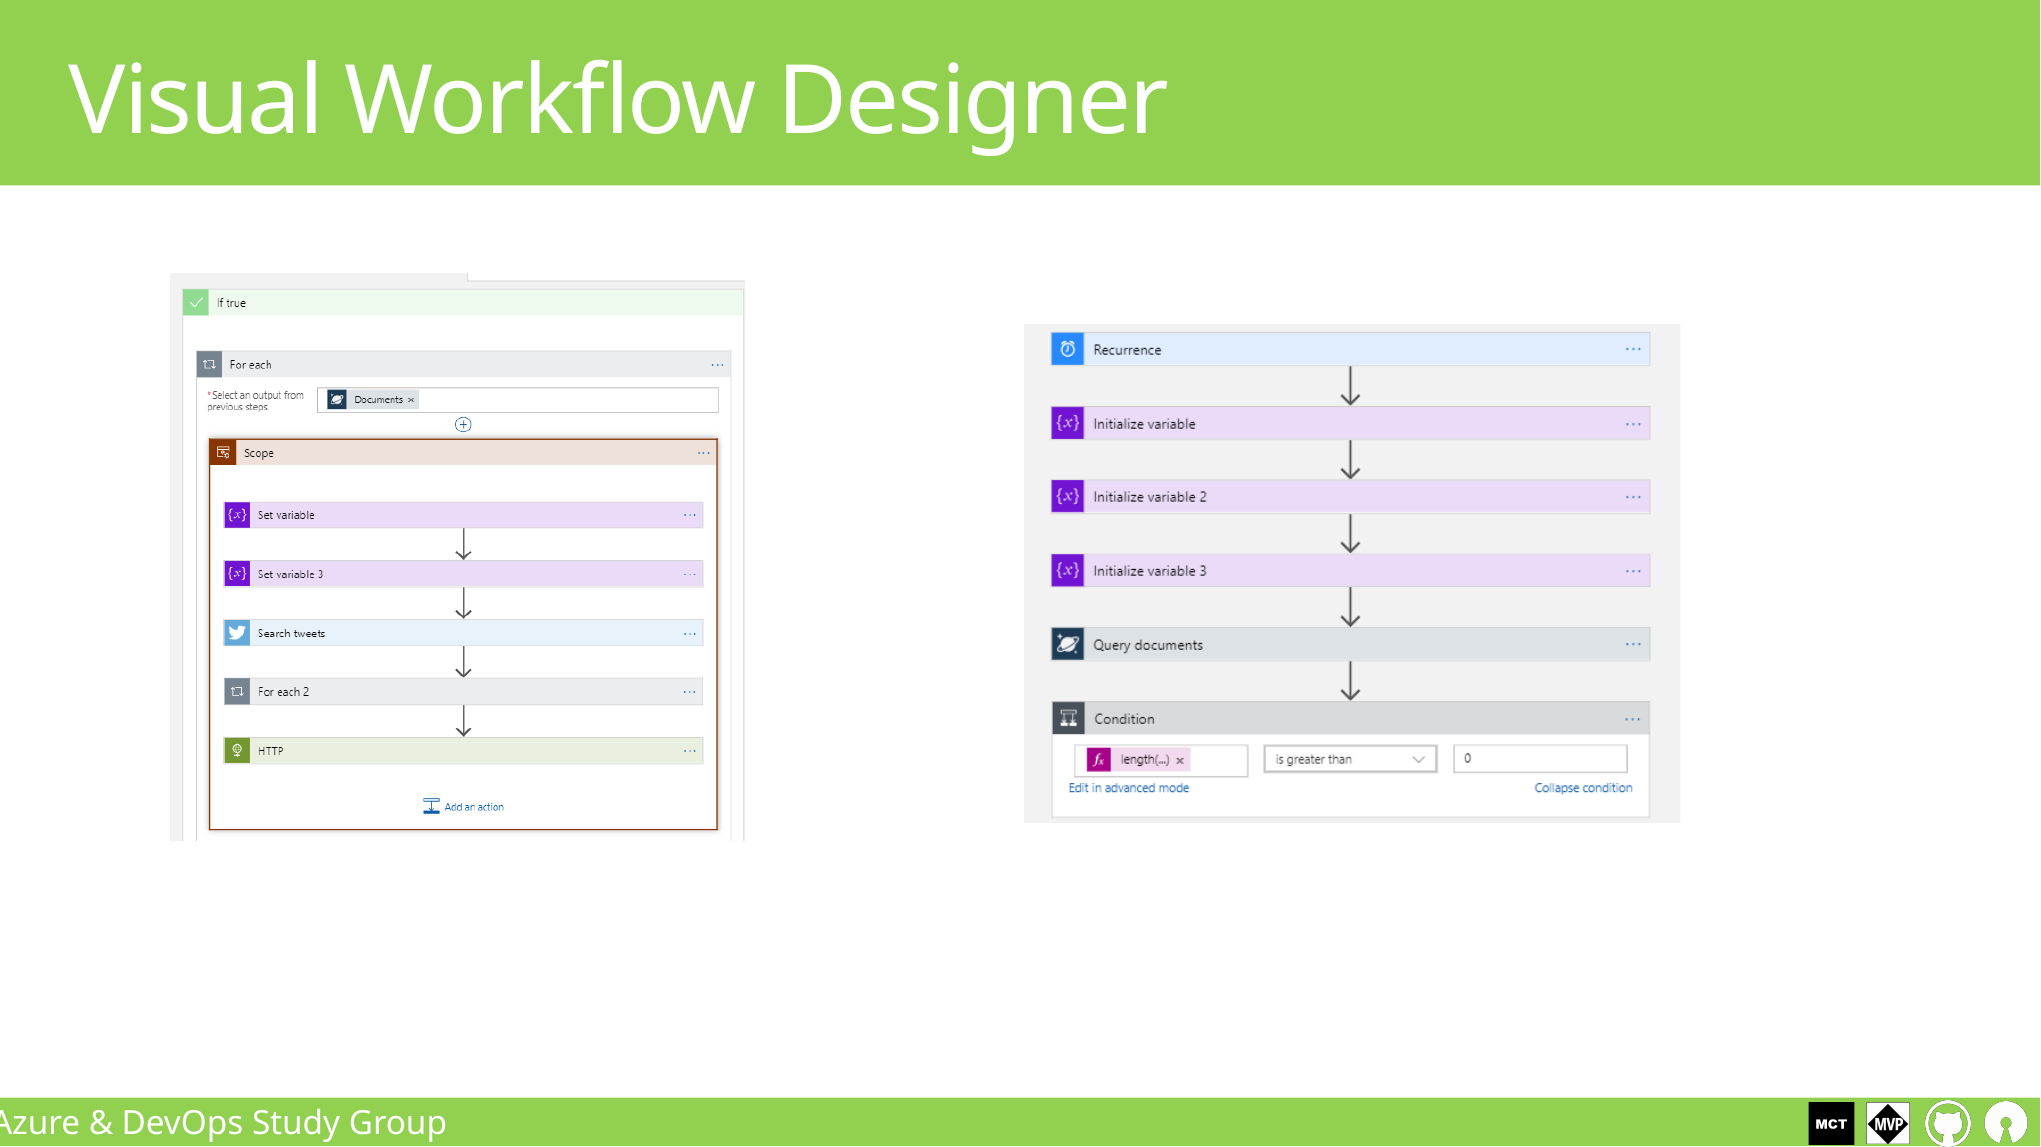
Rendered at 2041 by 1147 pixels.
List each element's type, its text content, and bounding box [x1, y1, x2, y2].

picture [1982, 1098, 2030, 1146]
picture [169, 272, 746, 927]
picture [1925, 1100, 1971, 1147]
title Visual Workflow Designer [45, 35, 1996, 186]
picture [1023, 322, 1681, 824]
picture [1866, 1102, 1910, 1144]
